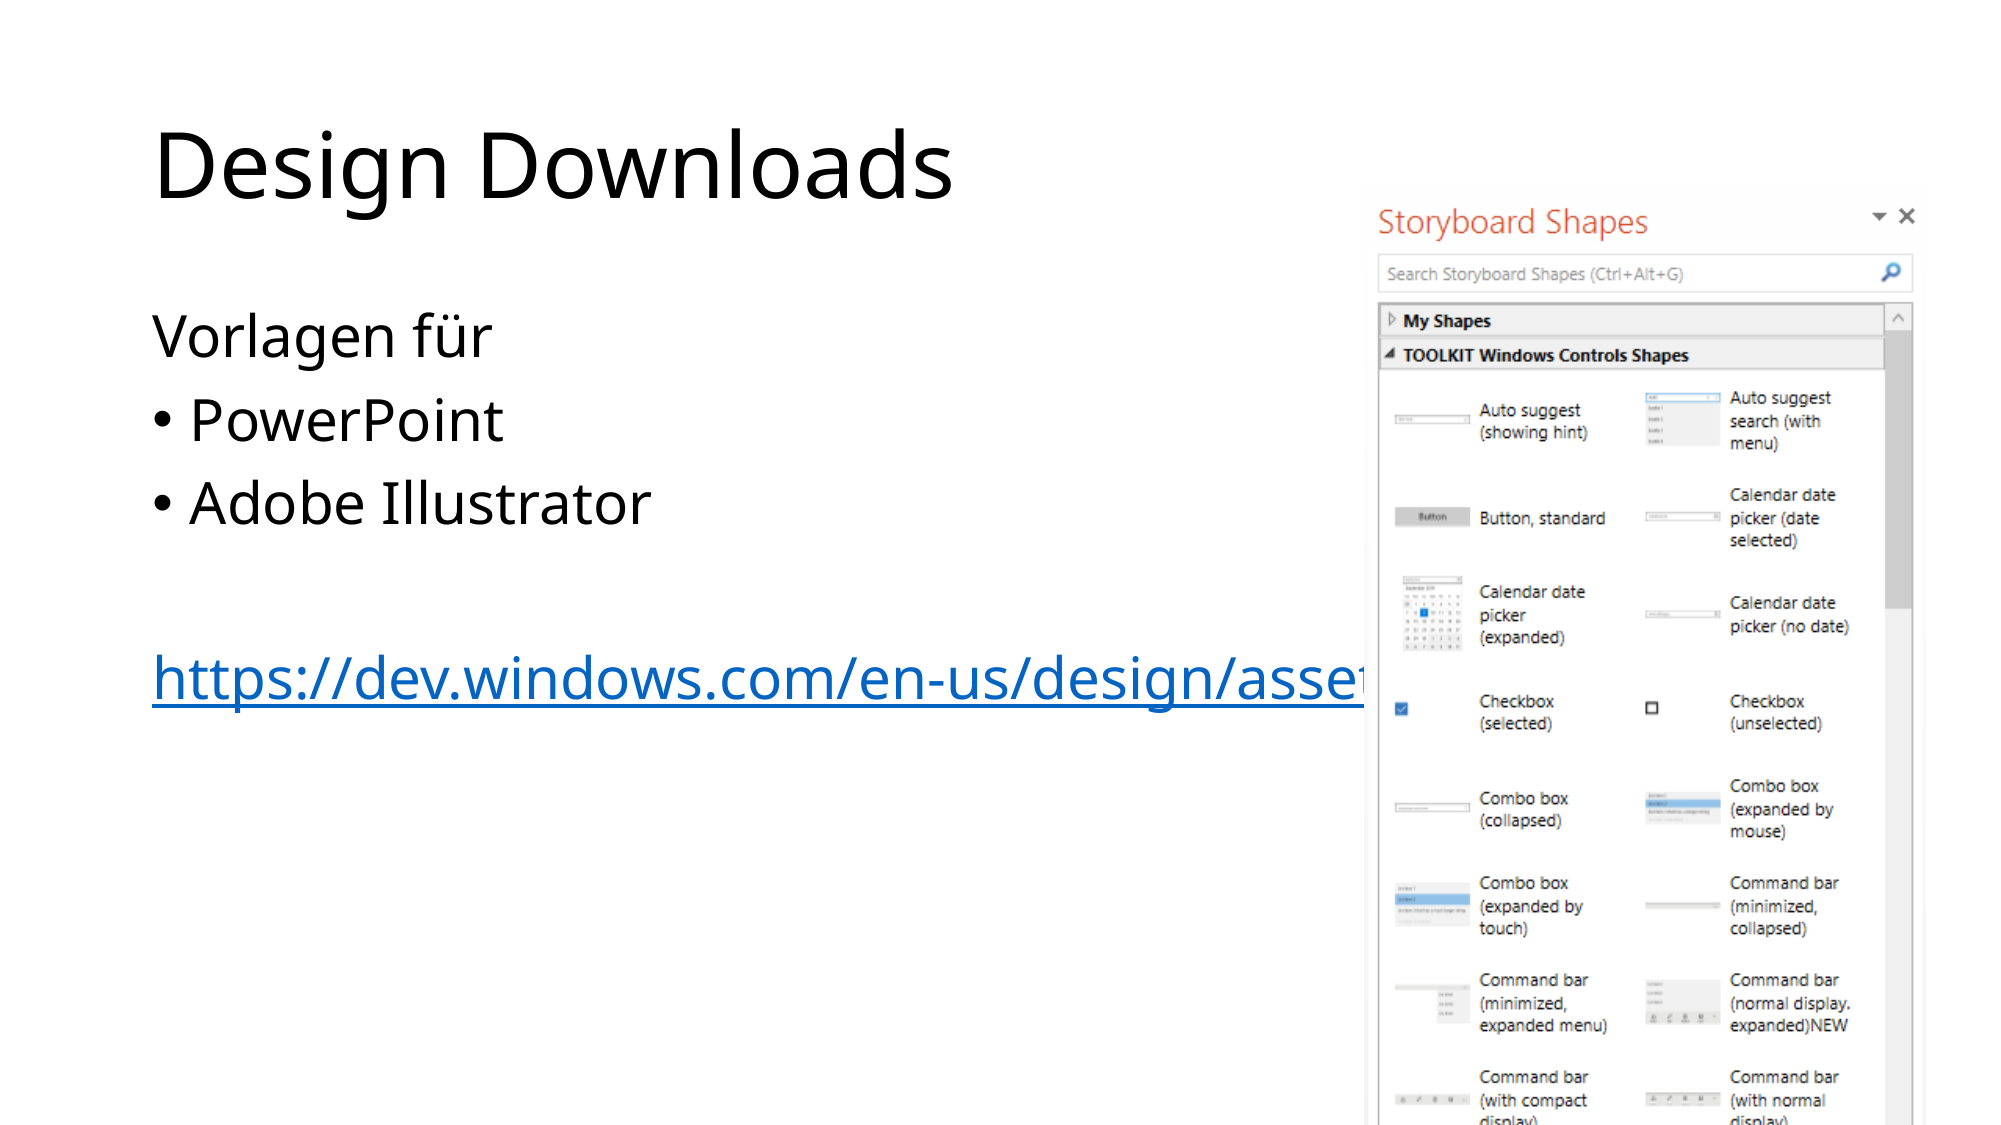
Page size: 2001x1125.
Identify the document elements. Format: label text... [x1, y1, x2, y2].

picture [1364, 185, 1926, 1125]
title Design Downloads [137, 59, 1863, 278]
list Vorlagen für PowerPoint Adobe Illustrator https://dev.windows.com/en-us/design/assets [137, 299, 1364, 1014]
